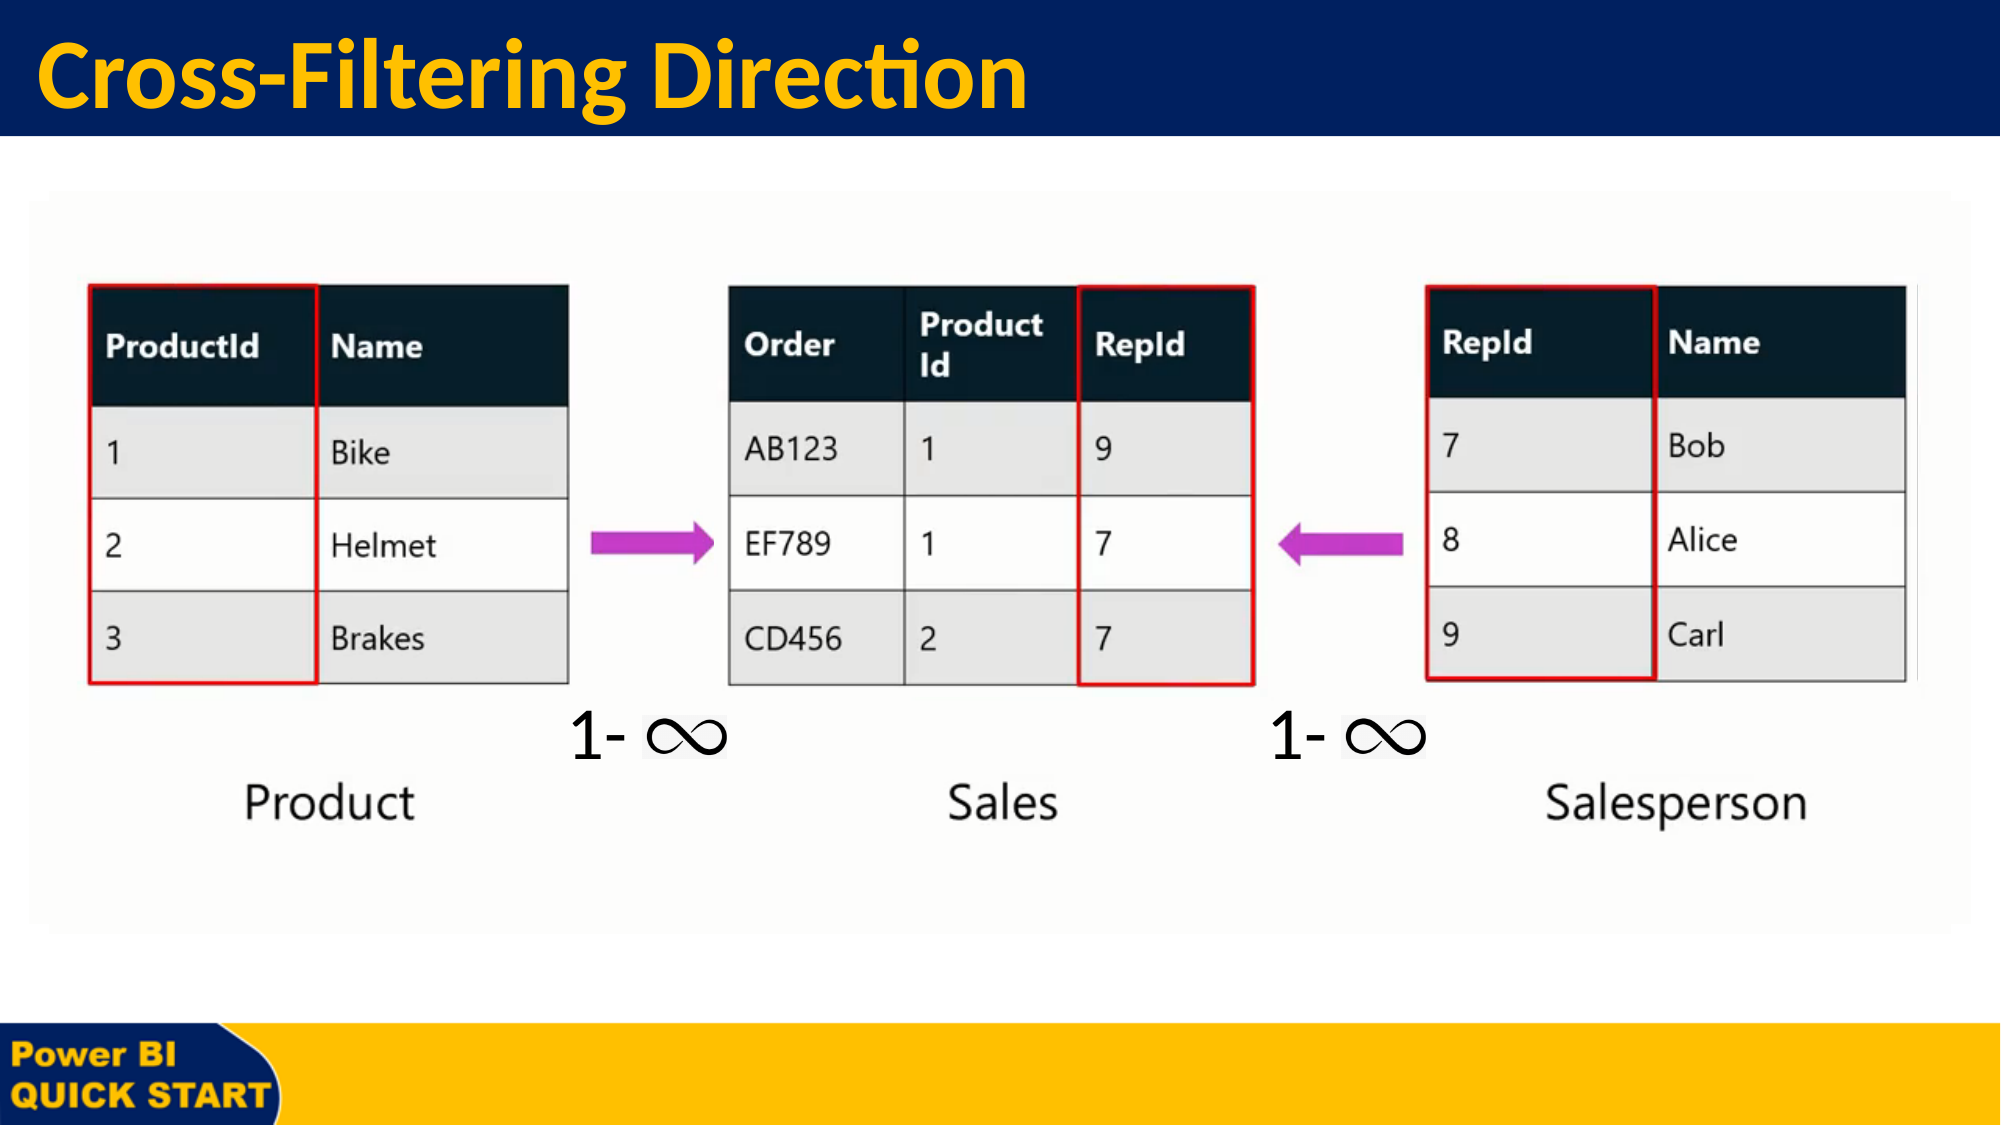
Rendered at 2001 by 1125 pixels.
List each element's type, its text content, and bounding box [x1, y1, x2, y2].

picture [0, 0, 2001, 1125]
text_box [551, 677, 727, 784]
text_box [1250, 677, 1426, 784]
text_box Cross-Filtering Direction [0, 0, 2000, 137]
